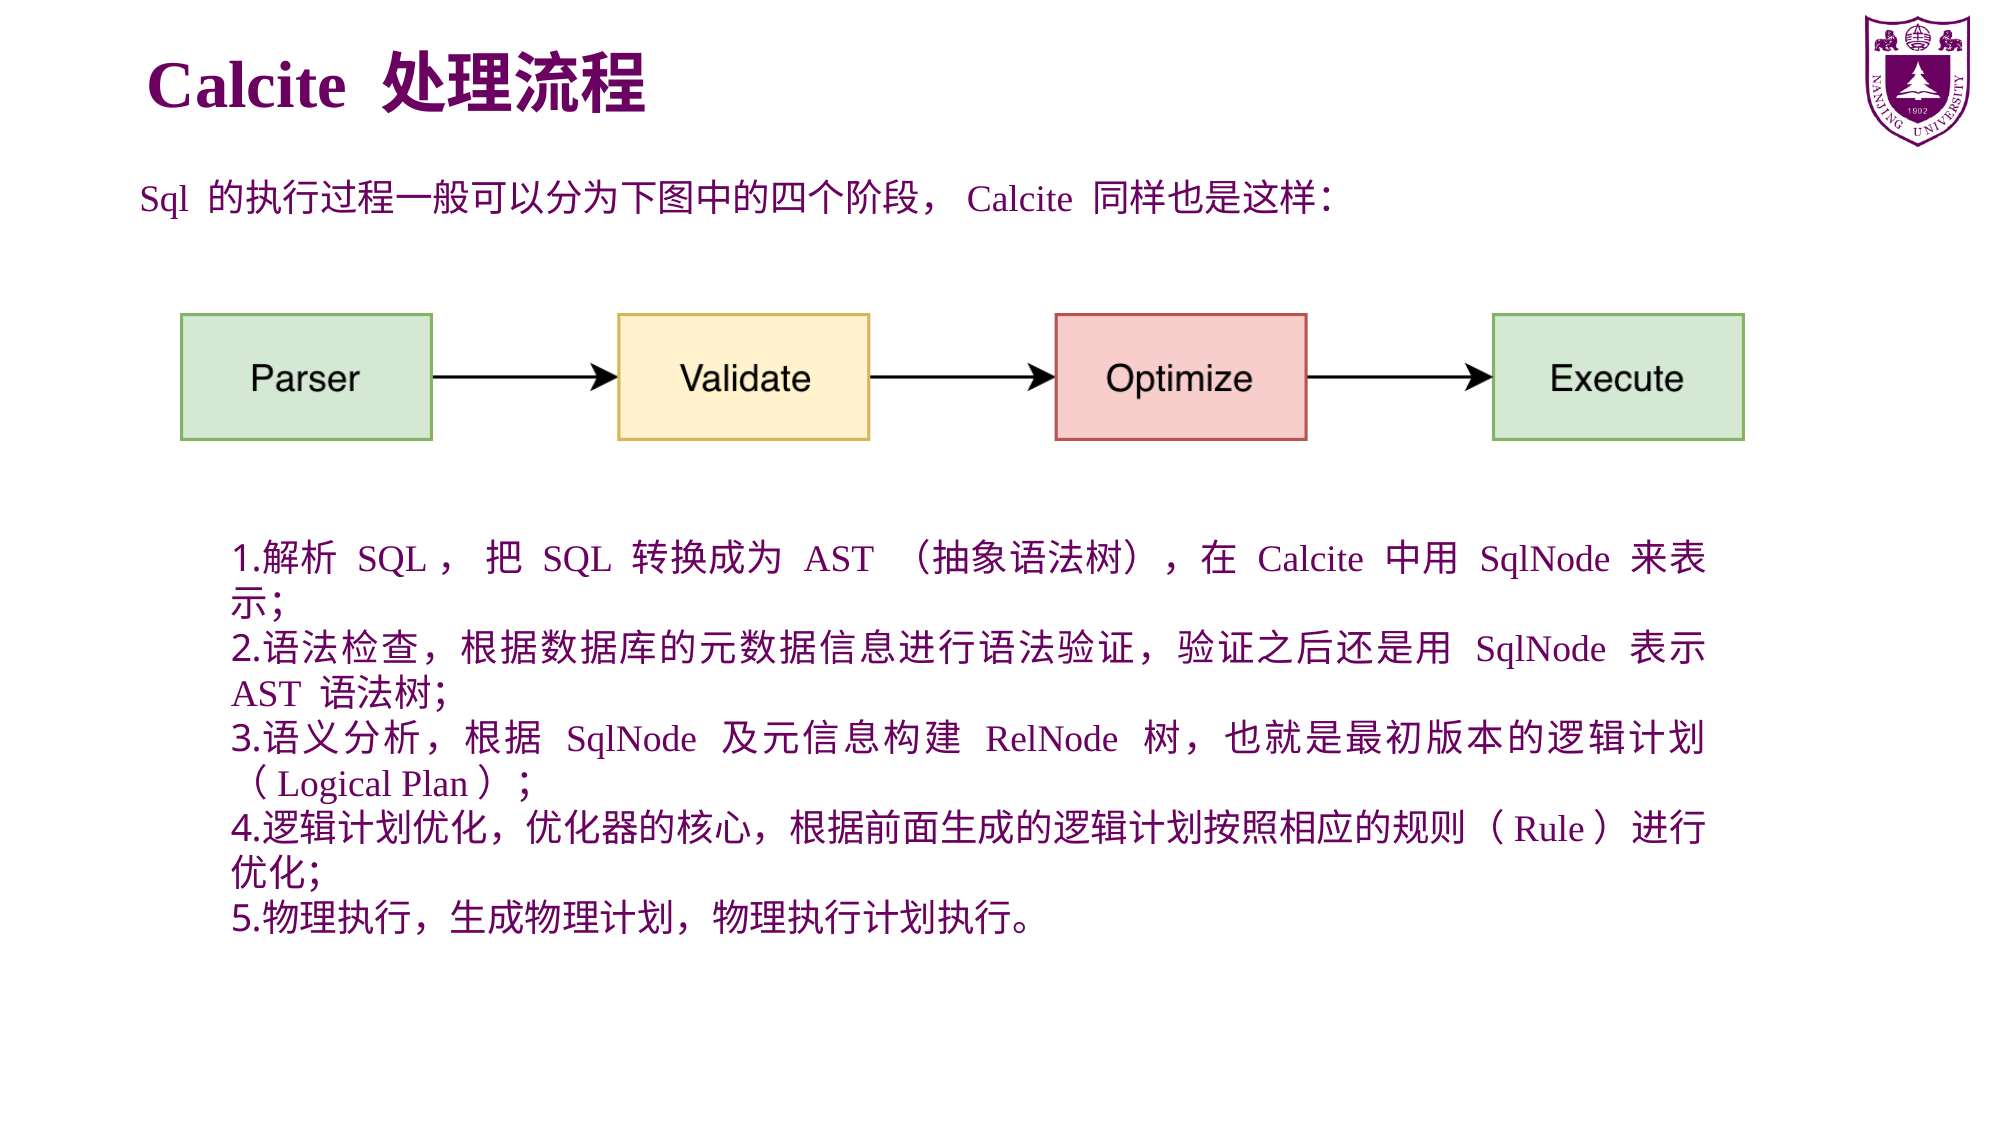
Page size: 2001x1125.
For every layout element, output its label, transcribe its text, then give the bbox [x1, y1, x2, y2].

picture [180, 313, 1745, 441]
picture [1865, 15, 1970, 147]
text_box 解析 SQL， 把 SQL 转换成为 AST （抽象语法树），在 Calcite 中用 SqlNode 来表示； 语法检查，根据数据库的元数据信息进行语法验证，验证之后还是用 SqlNode 表示 AST 语法树； 语义分析，根据 SqlNode 及元信息构建 RelNode 树，也就是最初版本的逻辑计划（Logical Plan）； 逻辑计划优化，优化器的核心，根据前面生成的逻辑计划按照相应的规则（Rule）进行优化； 物理执行，生成物理计划，物理执行计划执行。 [216, 526, 1722, 947]
text_box Sql 的执行过程一般可以分为下图中的四个阶段，Calcite 同样也是这样： [124, 166, 1876, 227]
text_box Calcite 处理流程 [132, 33, 1283, 166]
